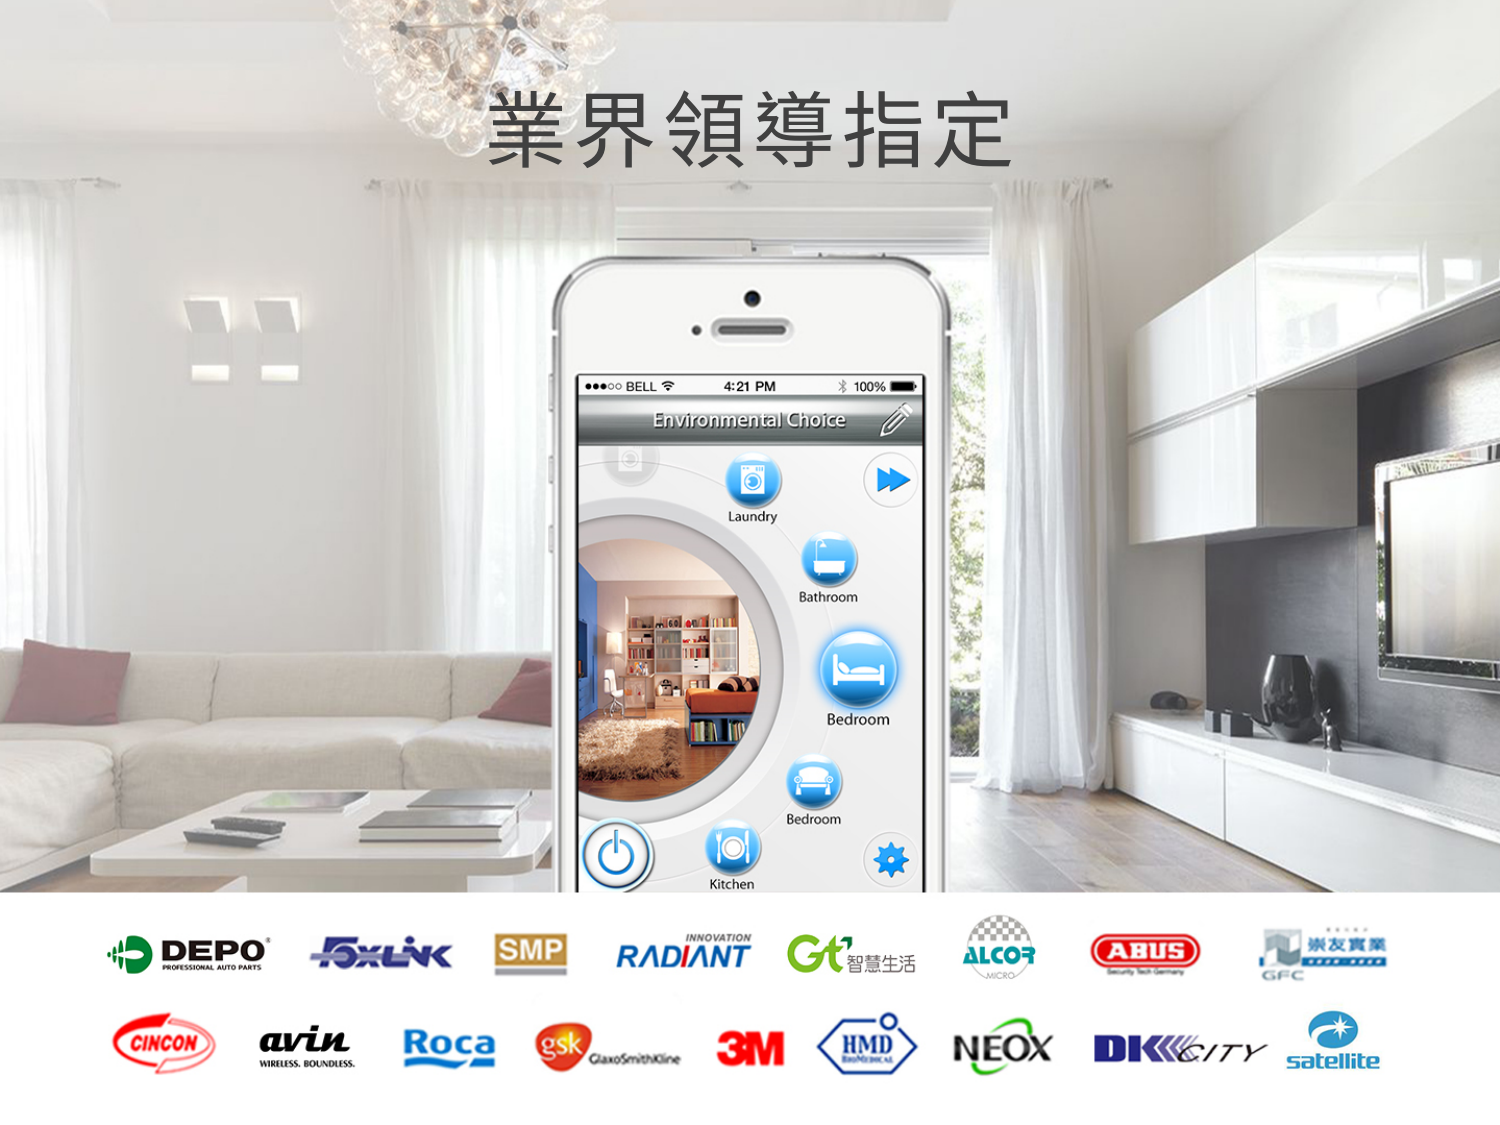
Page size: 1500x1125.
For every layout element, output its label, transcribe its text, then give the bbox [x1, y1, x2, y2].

picture [0, 268, 1500, 1125]
text_box 業界領導指定 [0, 0, 1500, 268]
